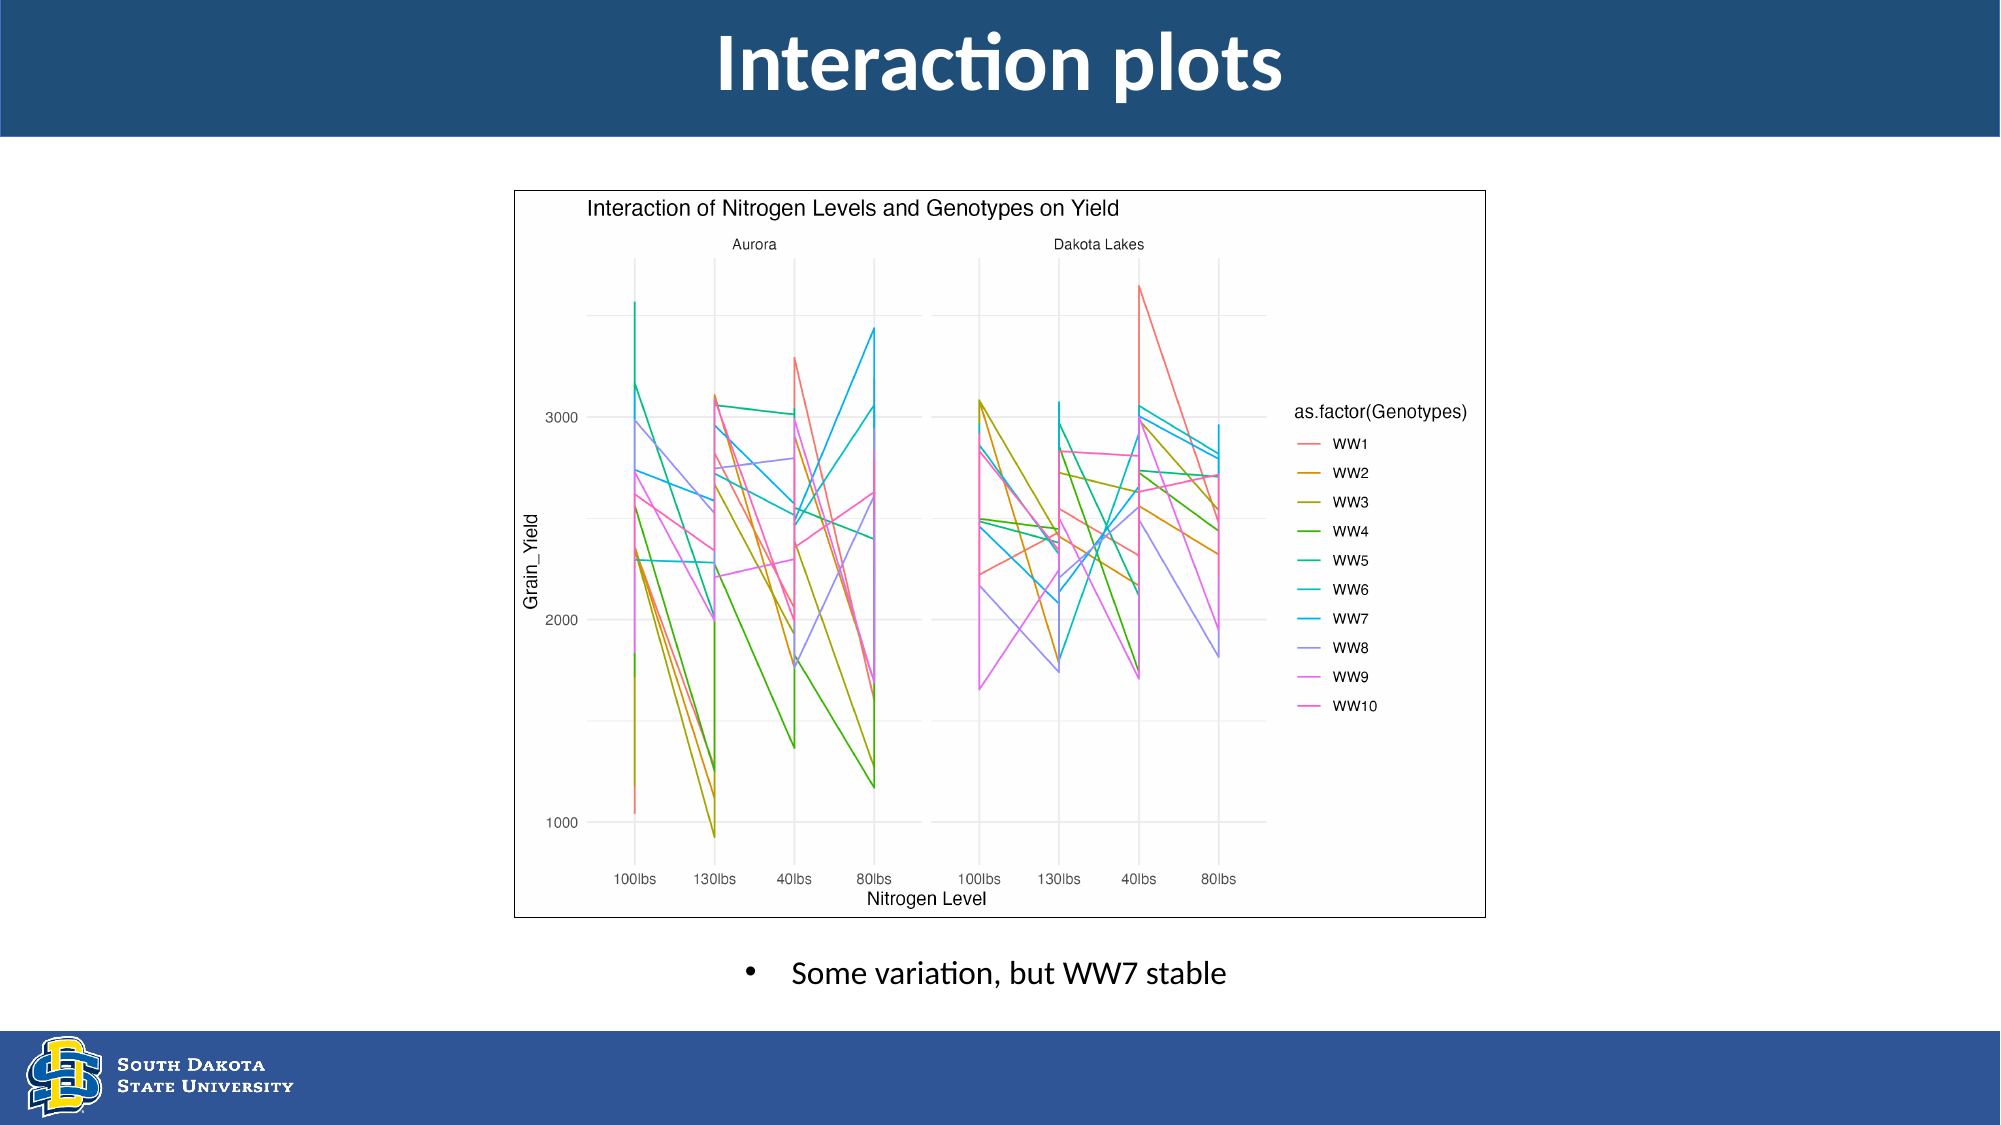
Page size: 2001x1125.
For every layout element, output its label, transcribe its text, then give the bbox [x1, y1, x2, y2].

picture [514, 190, 1486, 918]
picture [0, 1026, 316, 1125]
text_box Some variation, but WW7 stable [730, 944, 1270, 999]
text_box Interaction plots [0, 0, 2000, 137]
